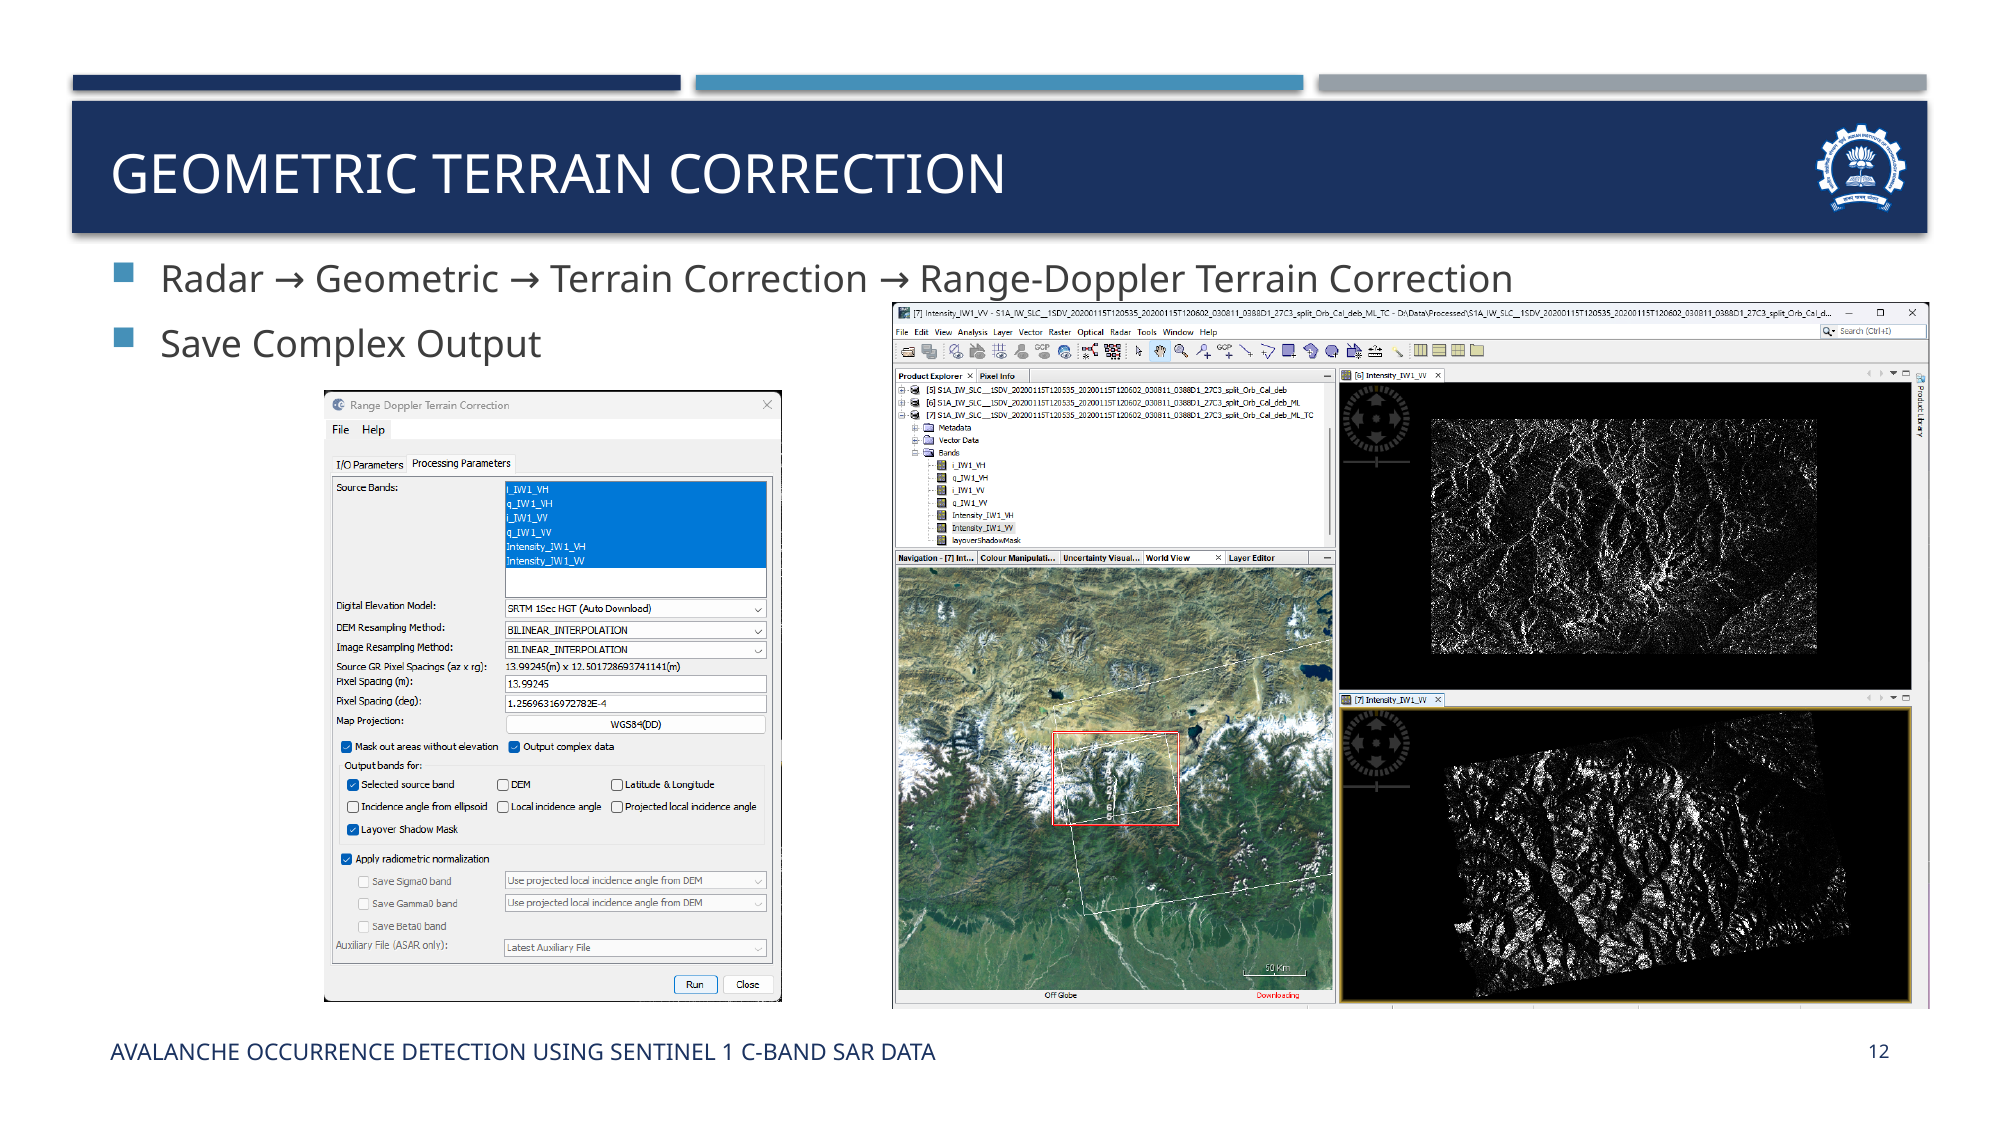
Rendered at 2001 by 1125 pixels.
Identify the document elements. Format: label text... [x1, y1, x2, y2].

slide_number 12 [1732, 1022, 1905, 1083]
picture [1815, 123, 1907, 213]
list Radar → Geometric → Terrain Correction → Range-Doppler Terrain Correction Save Complex Output [95, 247, 1905, 995]
footer Avalanche Occurrence Detection using Sentinel 1 C-band SAR Data [95, 1024, 1230, 1082]
picture [891, 301, 1930, 1010]
title Geometric Terrain Correction [95, 115, 1793, 213]
picture [324, 389, 783, 1003]
